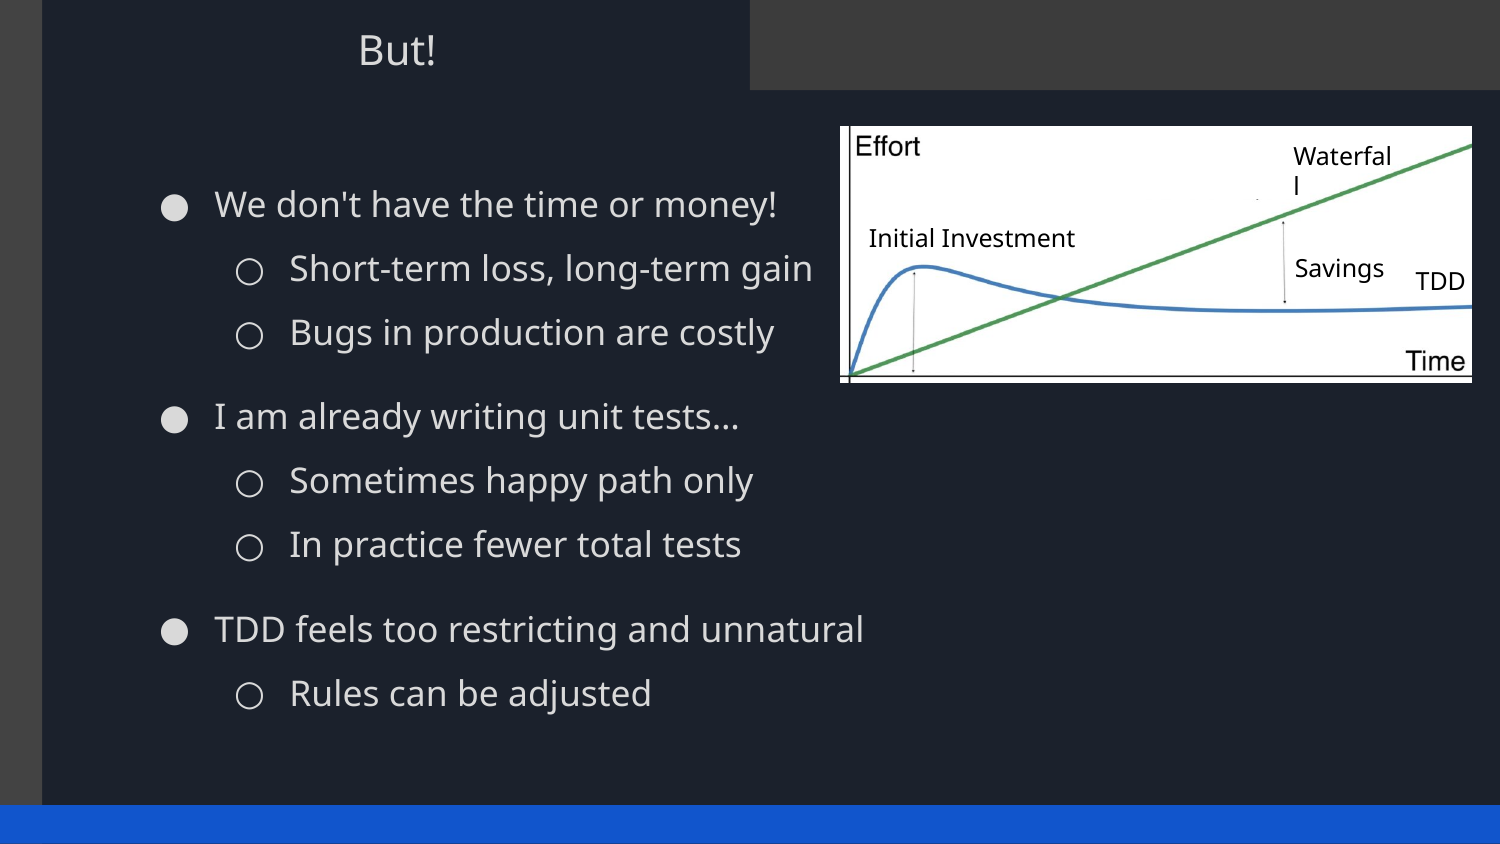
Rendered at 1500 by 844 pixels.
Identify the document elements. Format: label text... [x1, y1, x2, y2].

text_box We don't have the time or money! Short-term loss, long-term gain Bugs in production are costly I am already writing unit tests… Sometimes happy path only In practice fewer total tests TDD feels too restricting and unnatural Rules can be adjusted [124, 146, 1403, 728]
text_box [749, 0, 1500, 91]
text_box [0, 0, 43, 805]
text_box [0, 805, 1500, 844]
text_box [839, 125, 1500, 384]
text_box But! [77, 8, 718, 89]
